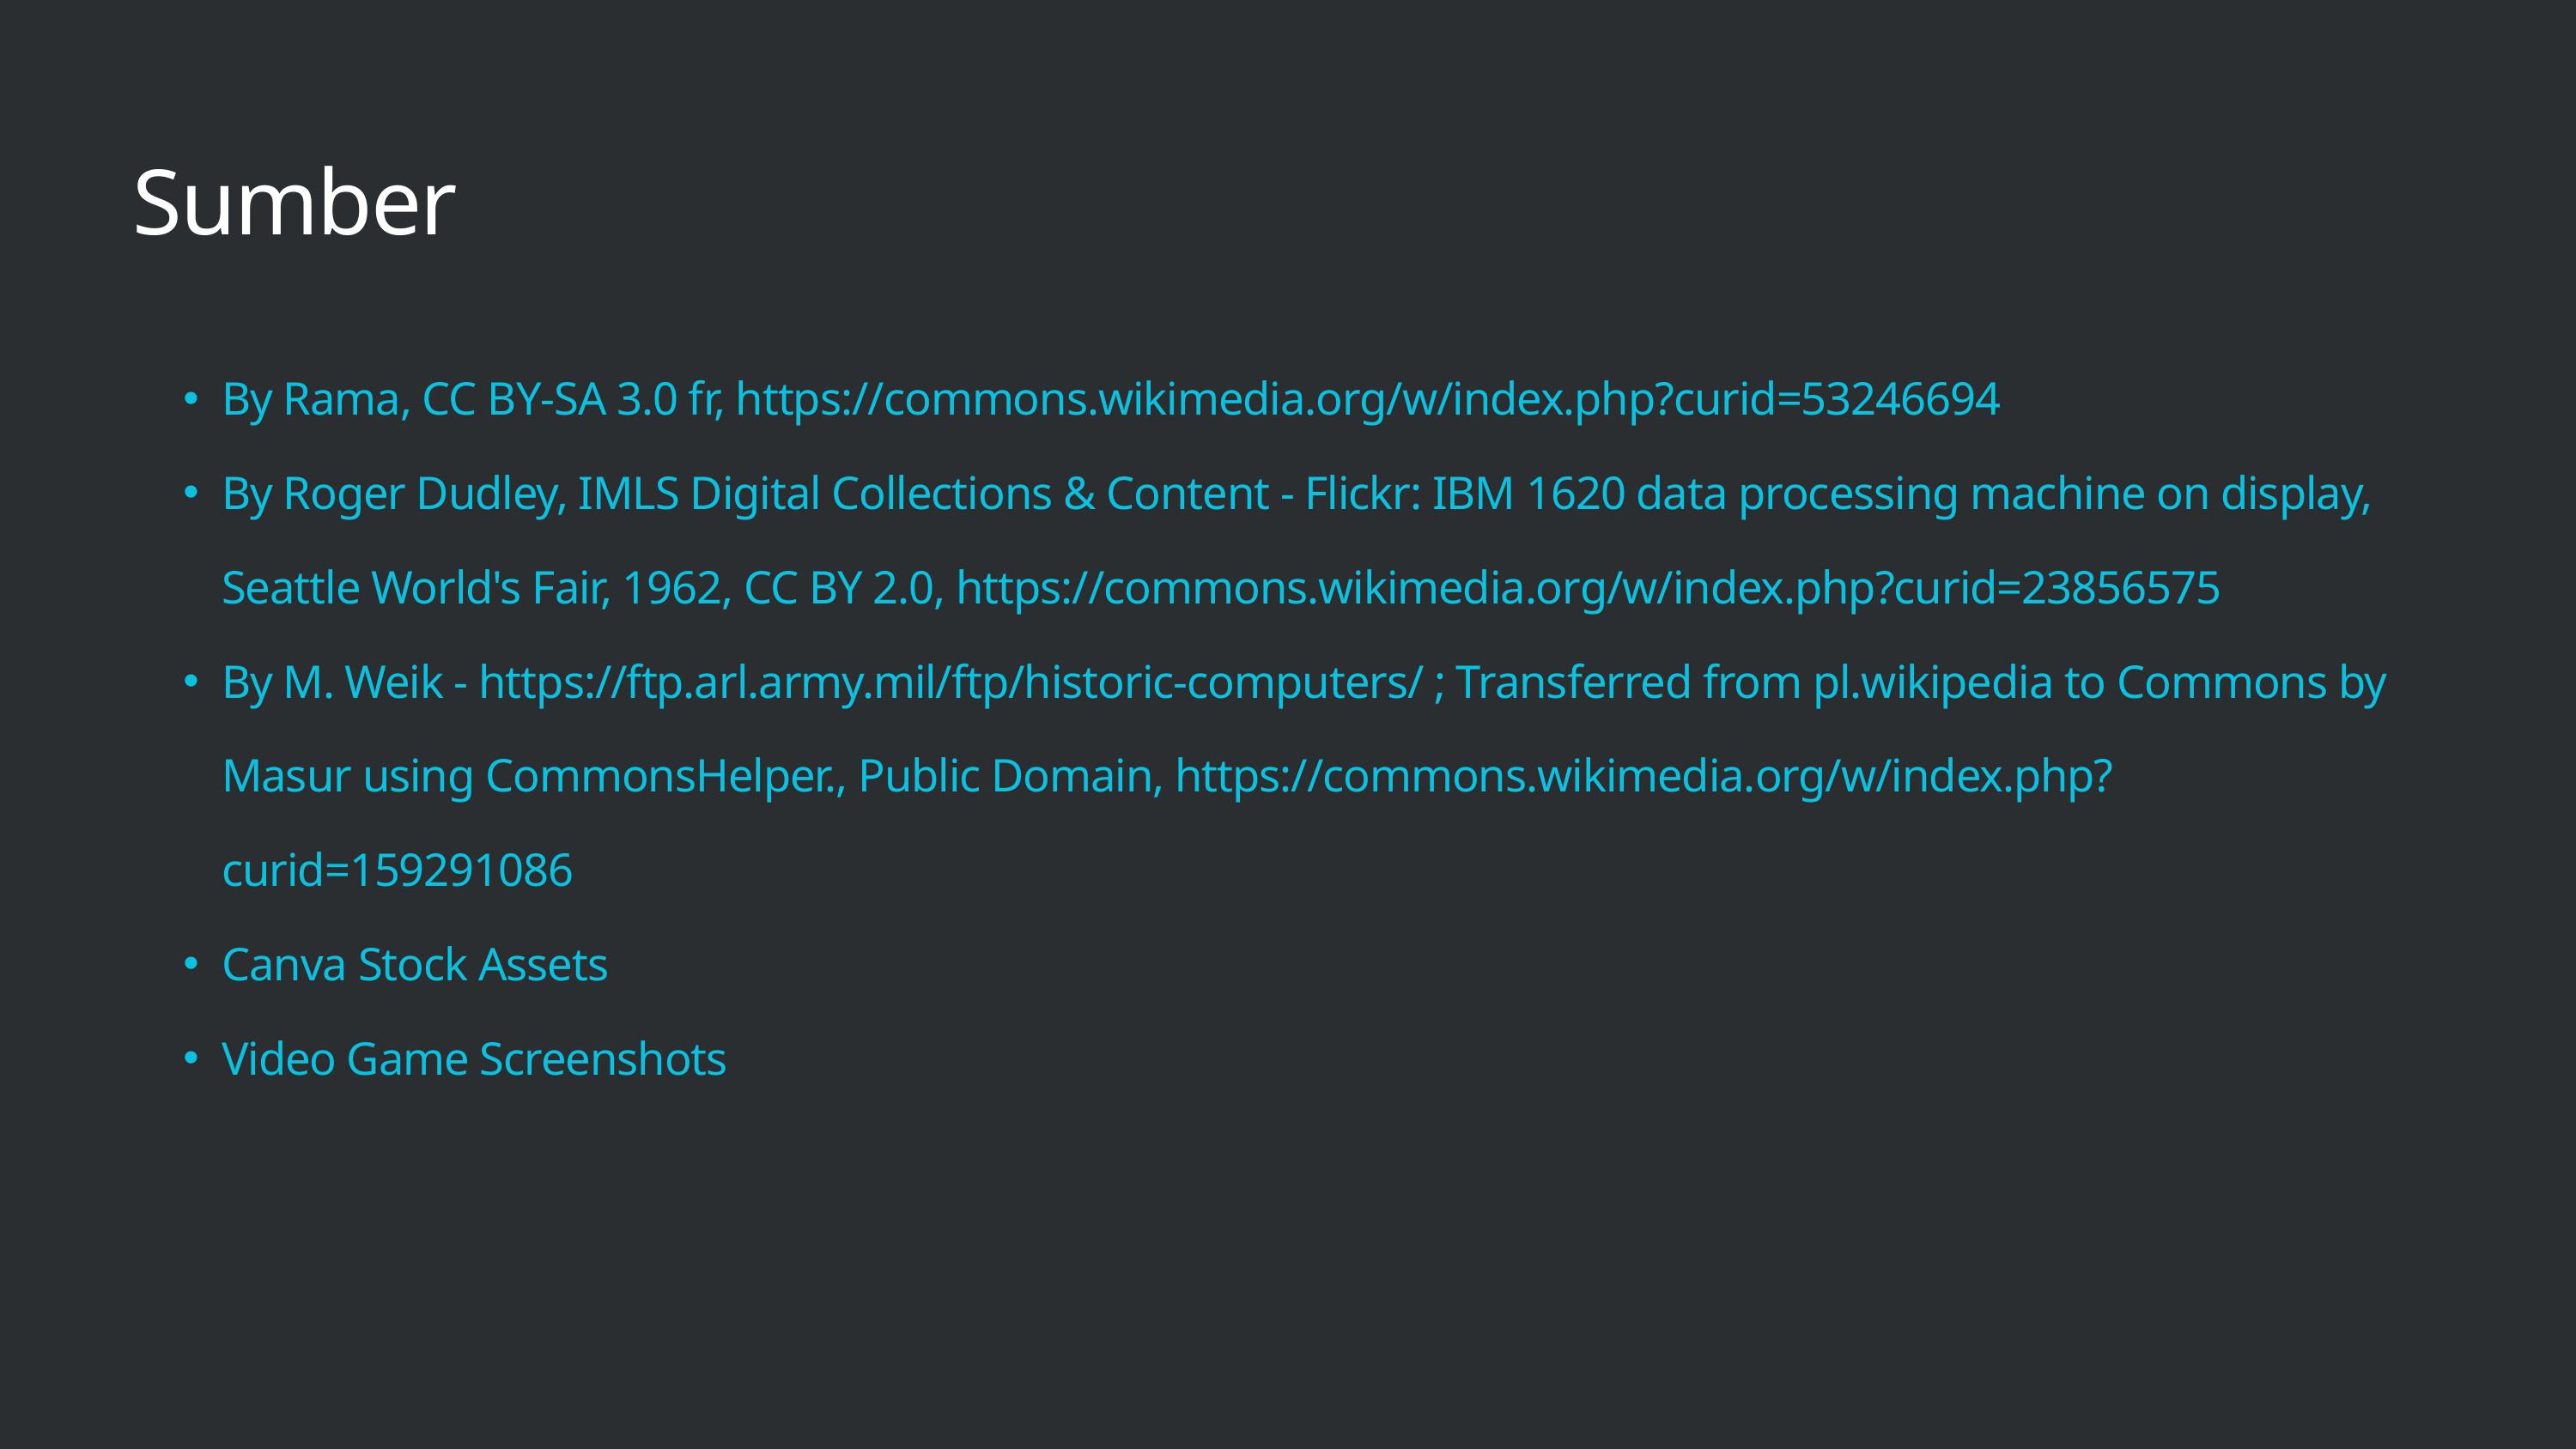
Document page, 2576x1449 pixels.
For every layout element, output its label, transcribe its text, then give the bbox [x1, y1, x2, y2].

text_box Sumber [116, 144, 474, 253]
text_box By Rama, CC BY-SA 3.0 fr, https://commons.wikimedia.org/w/index.php?curid=53246694 By Roger Dudley, IMLS Digital Collections & Content - Flickr: IBM 1620 data processing machine on display, Seattle World's Fair, 1962, CC BY 2.0, https://commons.wikimedia.org/w/index.php?curid=23856575 By M. Weik - https://ftp.arl.army.mil/ftp/historic-computers/ ; Transferred from pl.wikipedia to Commons by Masur using CommonsHelper., Public Domain, https://commons.wikimedia.org/w/index.php?curid=159291086 Canva Stock Assets Video Game Screenshots [144, 330, 2432, 1084]
